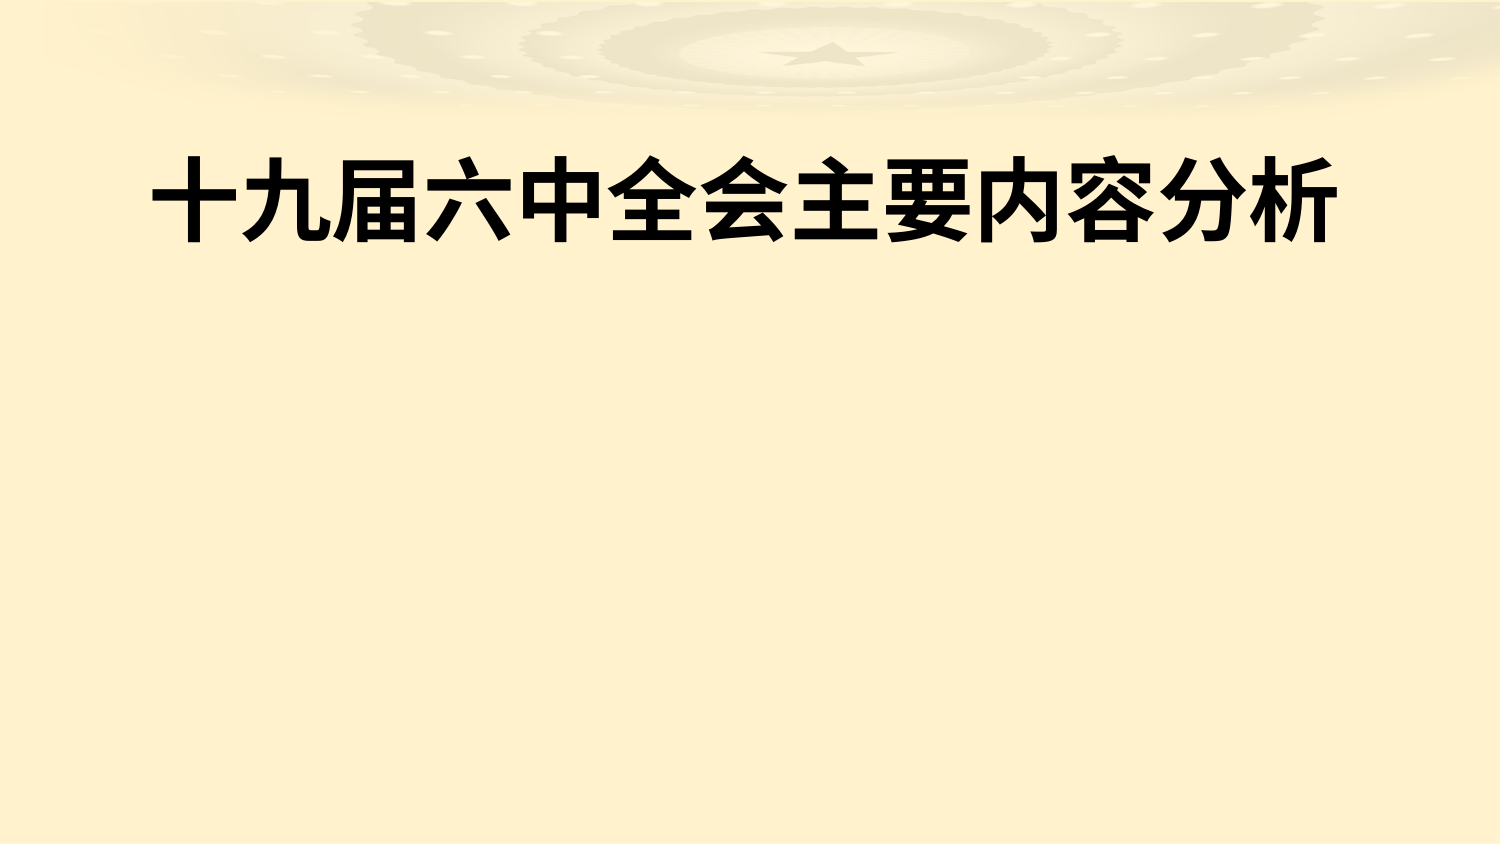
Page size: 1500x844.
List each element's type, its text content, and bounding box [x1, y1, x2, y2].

text_box 十九届六中全会主要内容分析 [3, 135, 1487, 261]
